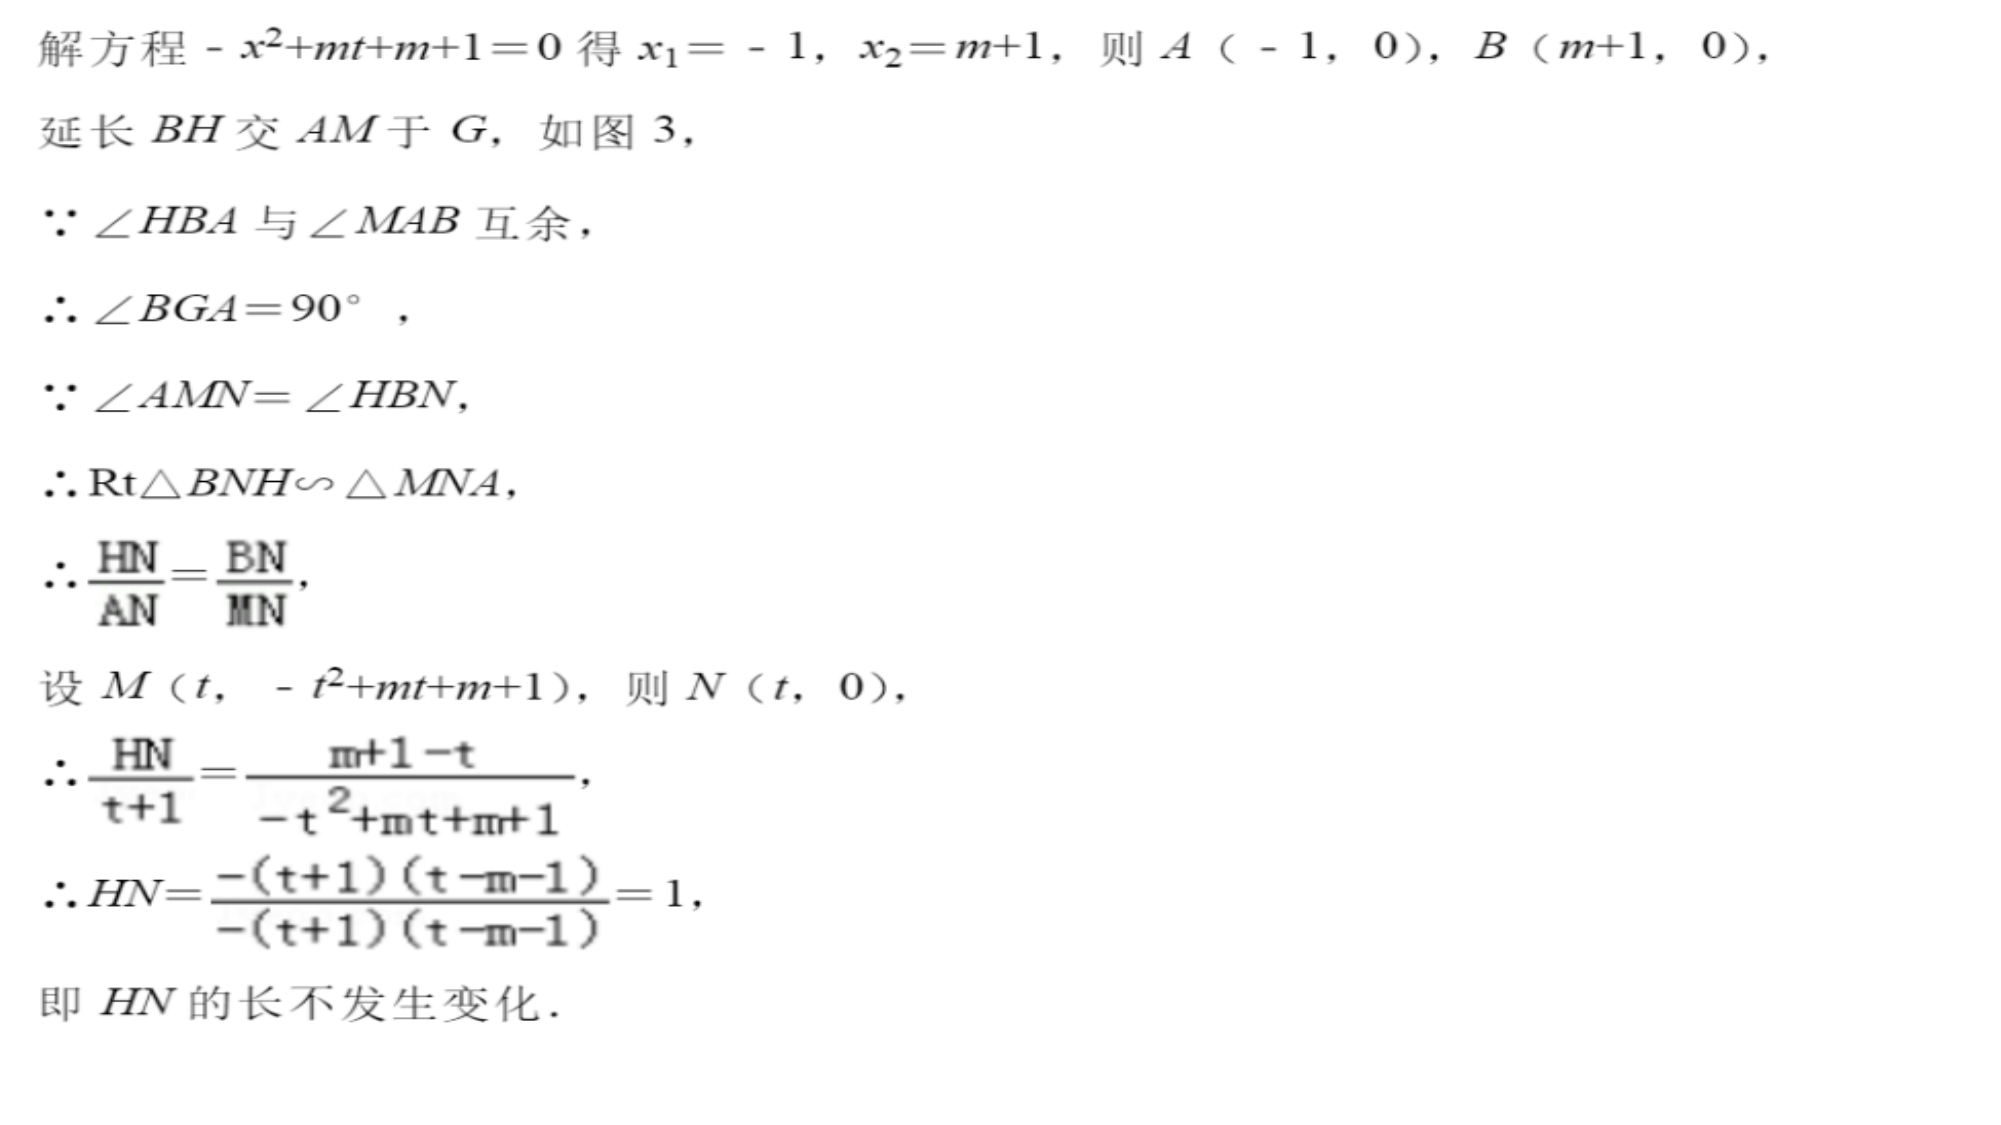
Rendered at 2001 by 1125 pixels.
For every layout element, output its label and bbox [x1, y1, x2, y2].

picture [0, 0, 1813, 1035]
